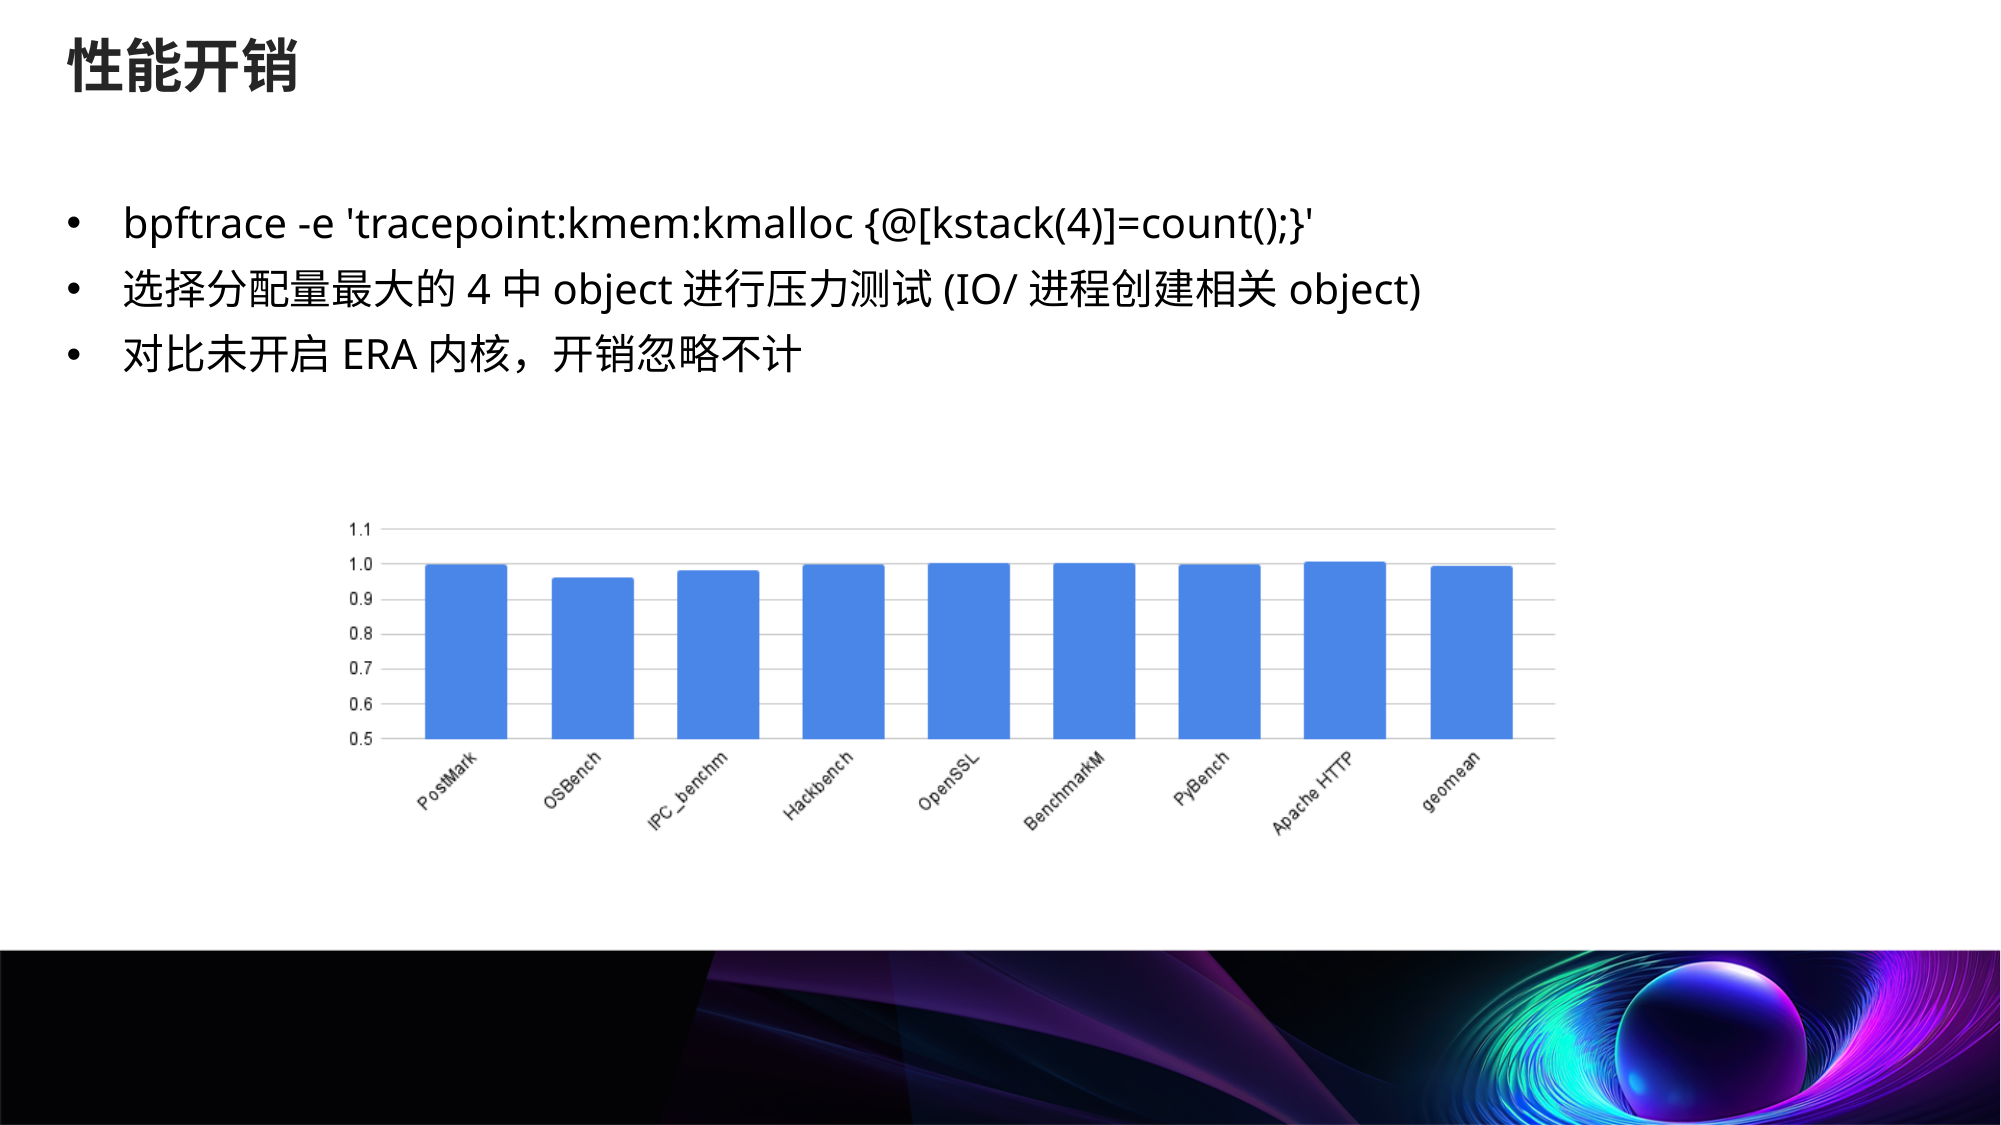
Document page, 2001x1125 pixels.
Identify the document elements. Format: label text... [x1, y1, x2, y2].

picture [0, 0, 2001, 1125]
list bpftrace -e 'tracepoint:kmem:kmalloc {@[kstack(4)]=count();}' 选择分配量最大的4中object进行压力测试(IO/进程创建相关object) 对比未开启ERA内核，开销忽略不计 [51, 194, 1847, 978]
text_box 性能开销 [51, 6, 792, 122]
